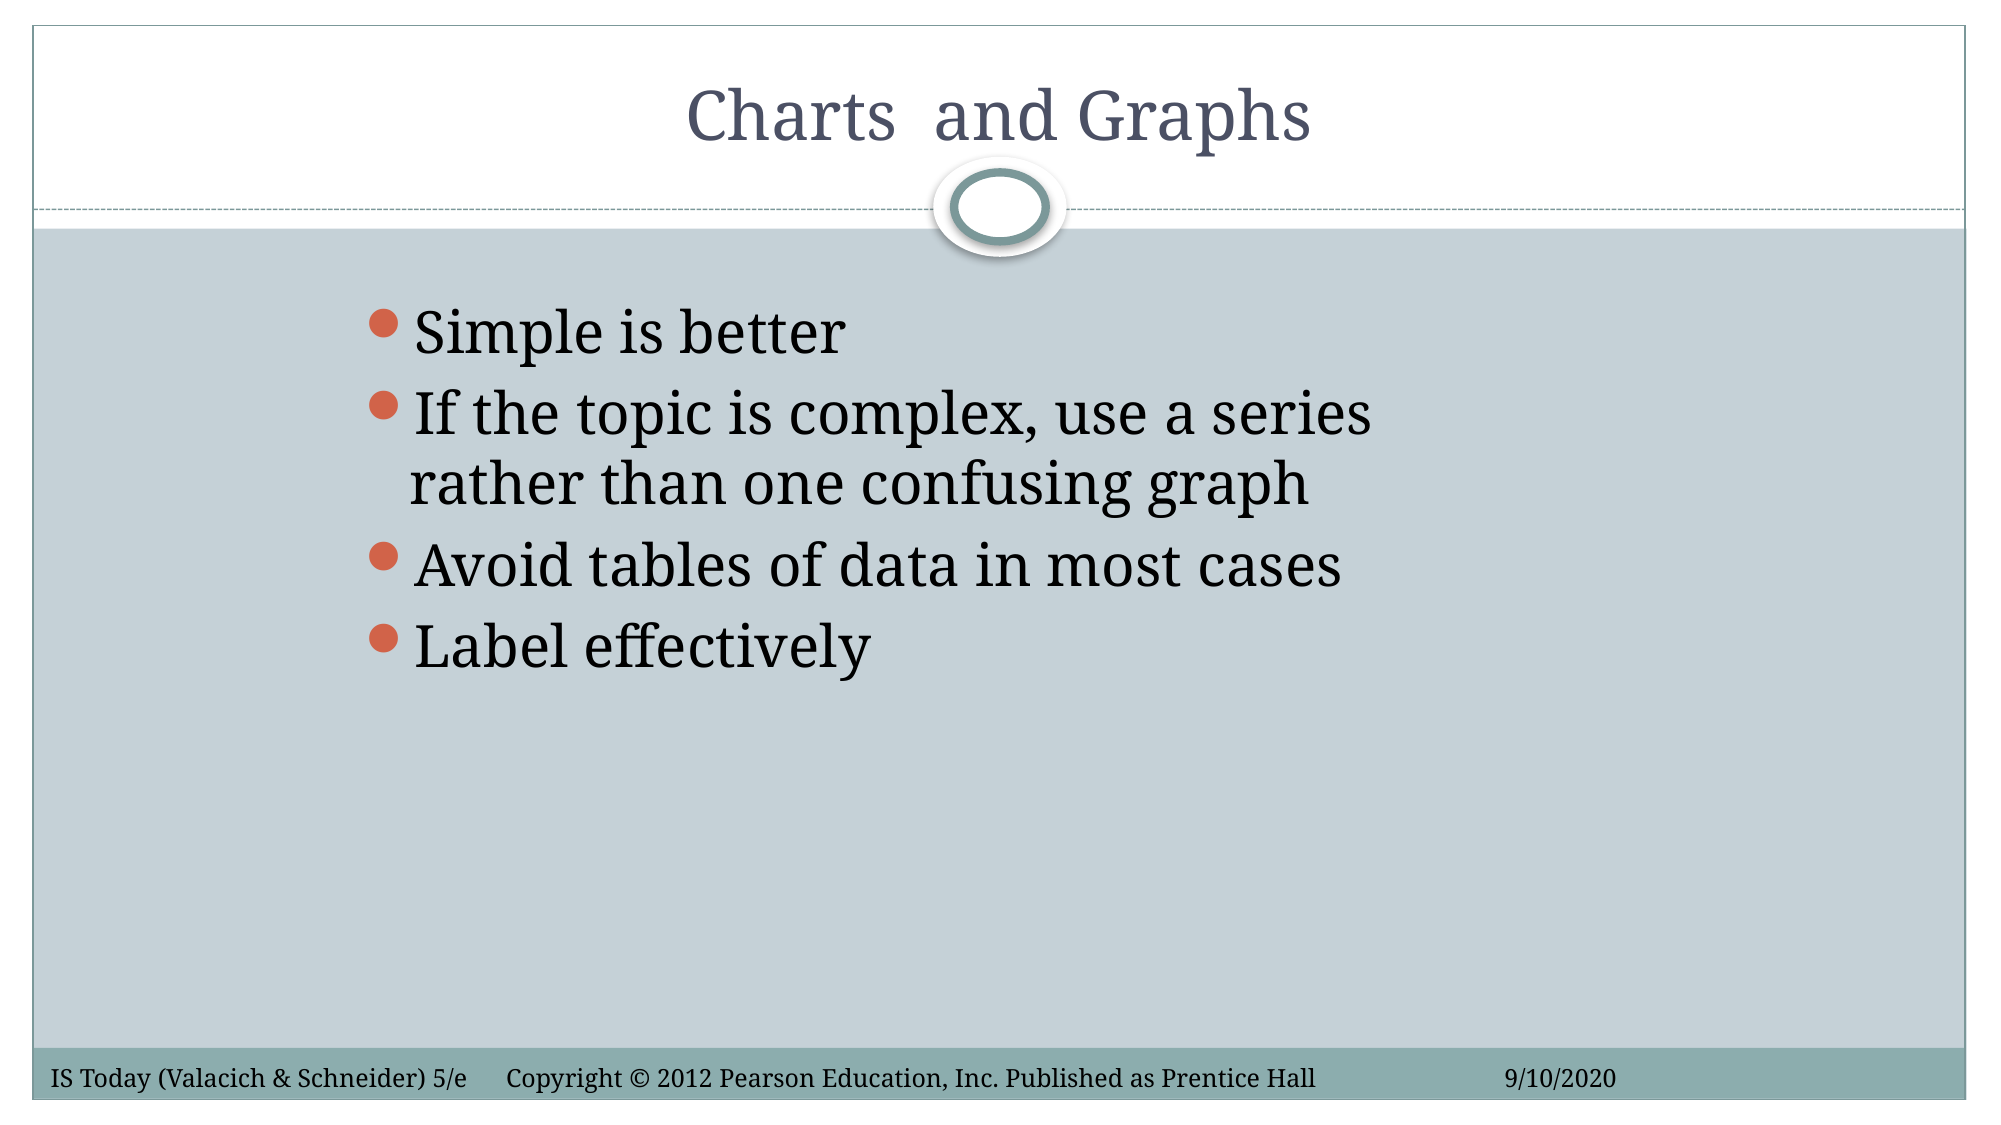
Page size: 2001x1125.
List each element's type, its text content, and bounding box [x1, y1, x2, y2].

list Simple is better If the topic is complex, use a series rather than one confusing graph Avoid tables of data in most cases Label effectively [350, 287, 1392, 925]
title Charts and Graphs [65, 37, 1933, 162]
